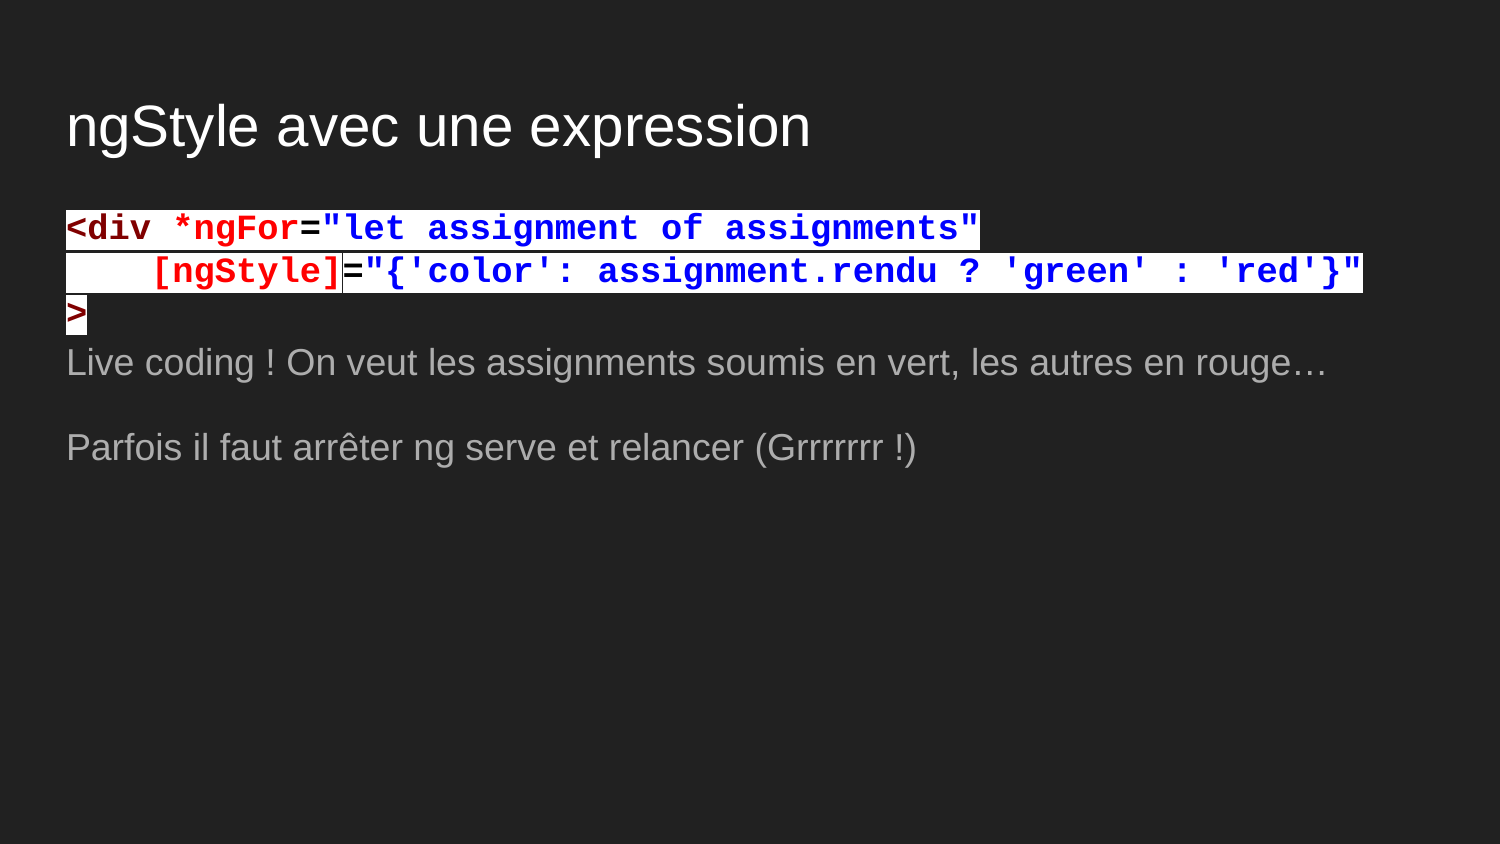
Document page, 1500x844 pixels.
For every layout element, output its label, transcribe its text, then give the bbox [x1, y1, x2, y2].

list <div *ngFor="let assignment of assignments" [ngStyle]="{'color': assignment.rendu ? 'green' : 'red'}" > Live coding ! On veut les assignments soumis en vert, les autres en rouge… Parfois il faut arrêter ng serve et relancer (Grrrrrrr !) [51, 189, 1449, 750]
title ngStyle avec une expression [51, 72, 1449, 167]
